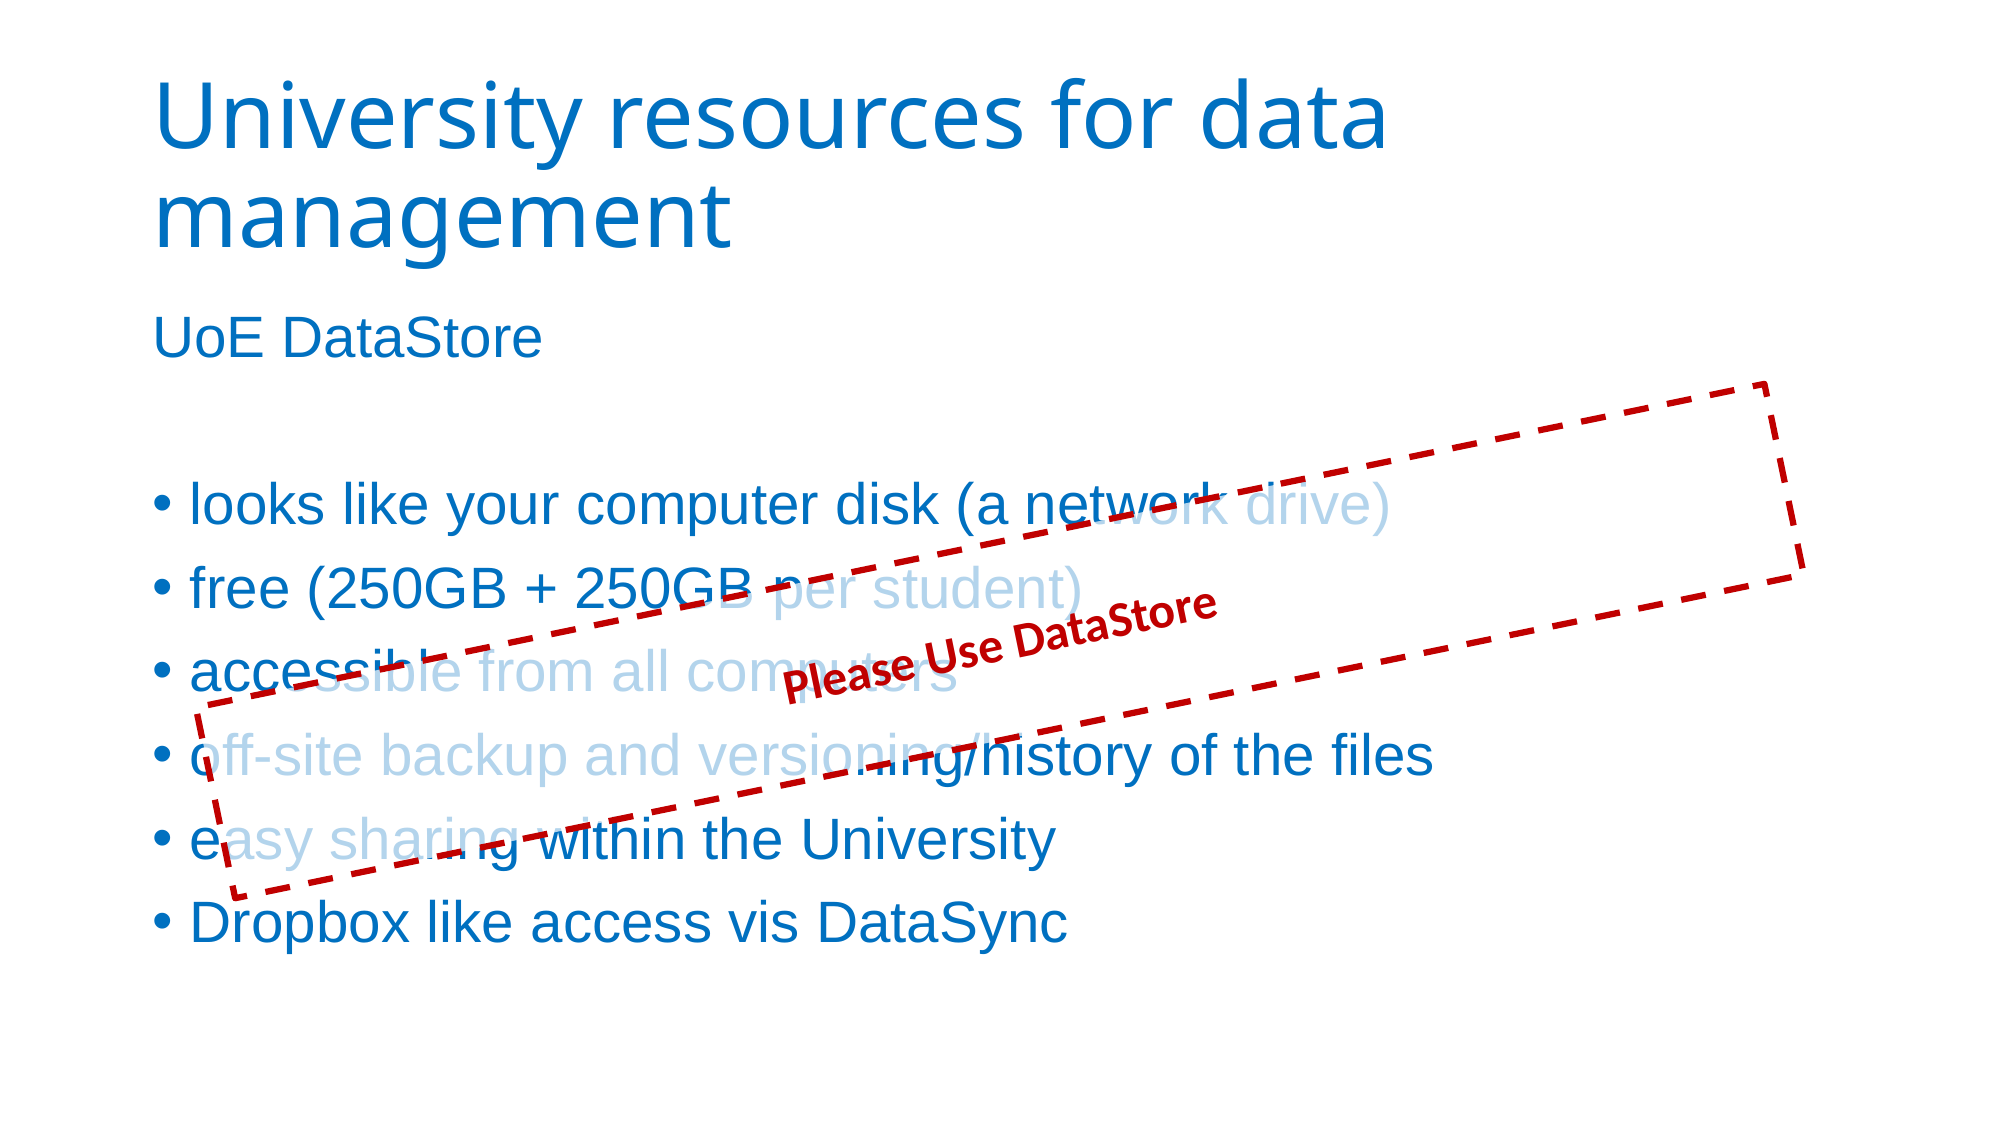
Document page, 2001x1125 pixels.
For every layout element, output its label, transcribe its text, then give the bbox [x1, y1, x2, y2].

title University resources for data management [137, 59, 1863, 278]
list UoE DataStore looks like your computer disk (a network drive) free (250GB + 250GB per student) accessible from all computers off-site backup and versioning/history of the files easy sharing within the University Dropbox like access vis DataSync [137, 299, 1863, 1092]
text_box Please Use DataStore [195, 383, 1804, 899]
